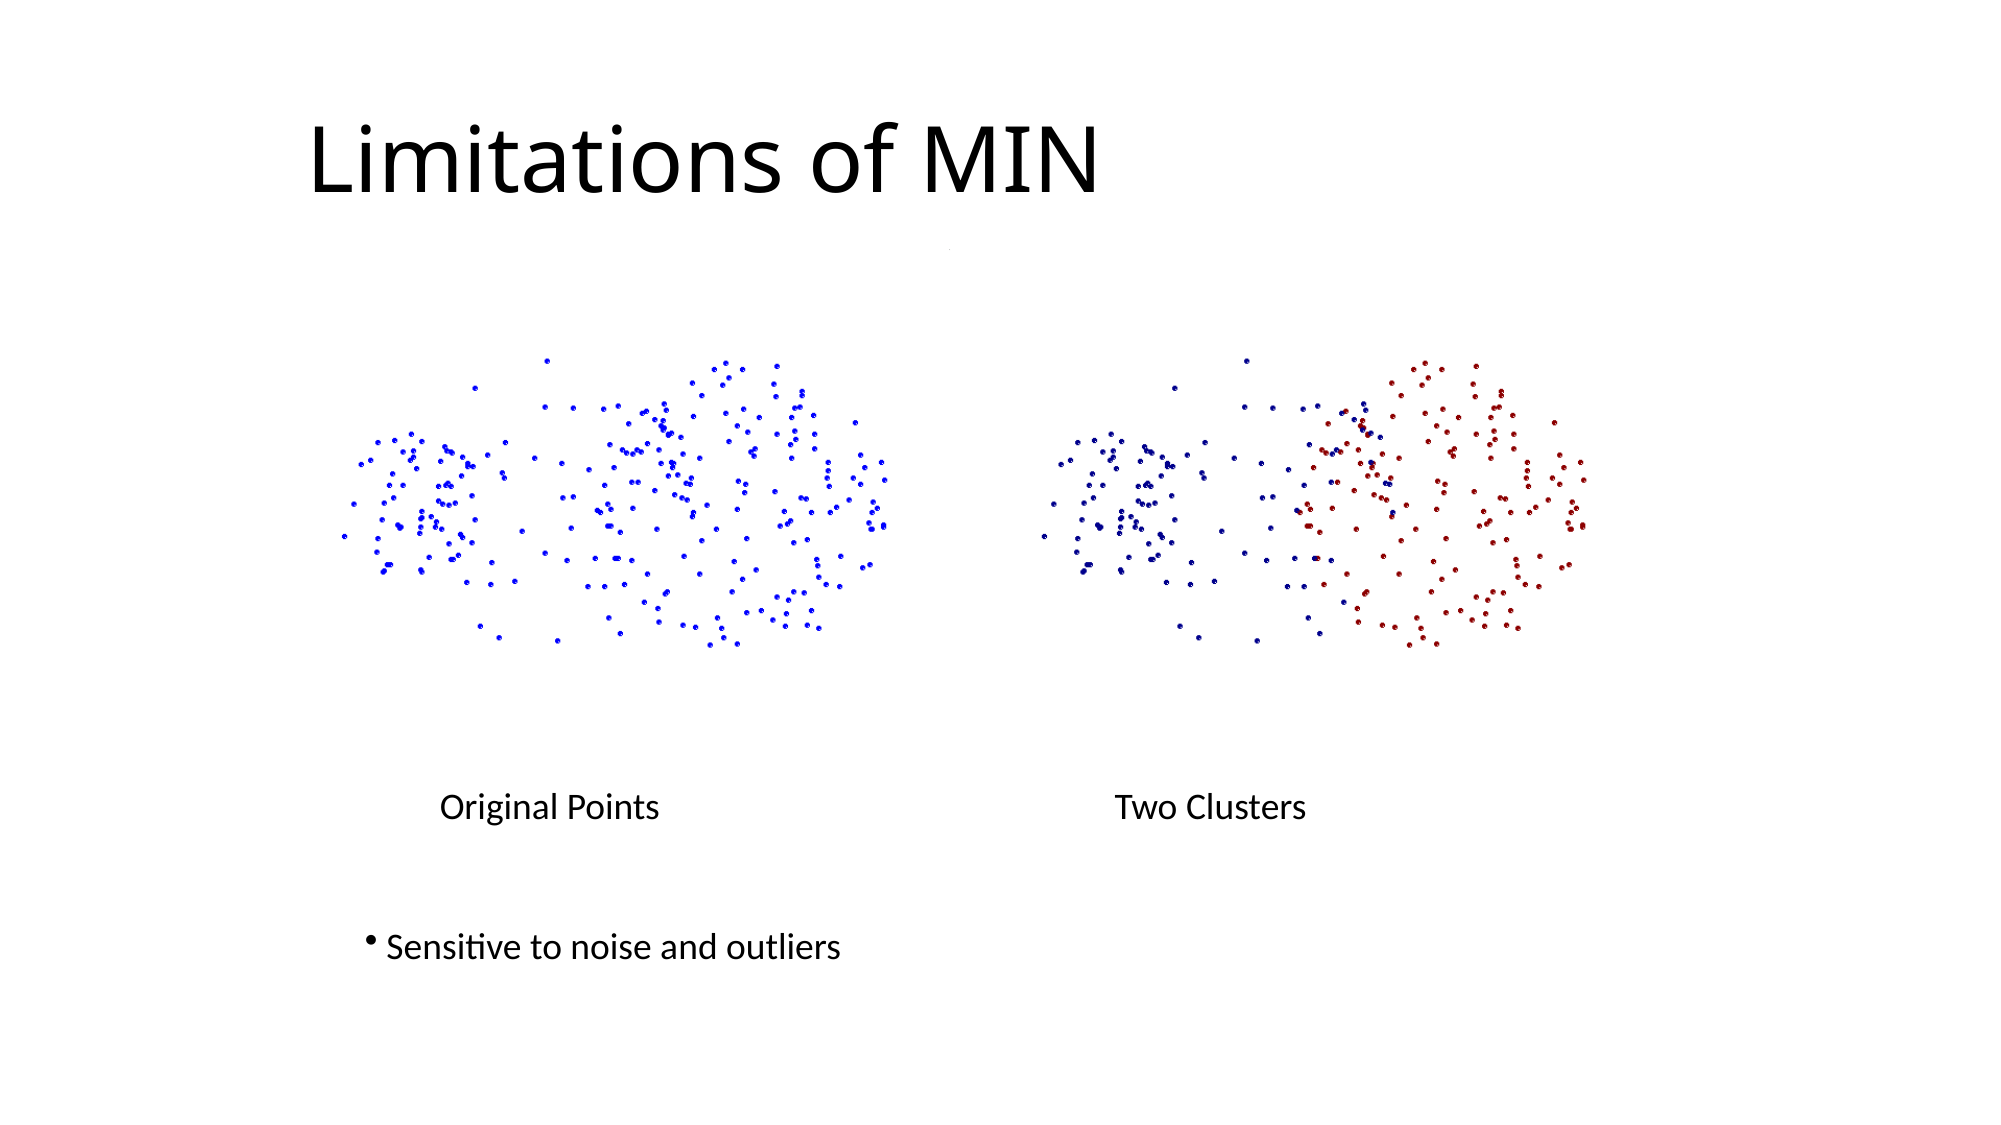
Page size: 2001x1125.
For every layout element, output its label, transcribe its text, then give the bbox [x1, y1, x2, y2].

title Limitations of MIN [291, 75, 1650, 249]
picture [249, 249, 949, 775]
text_box Sensitive to noise and outliers [349, 914, 1388, 975]
text_box Original Points [425, 775, 900, 835]
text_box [949, 249, 1650, 836]
